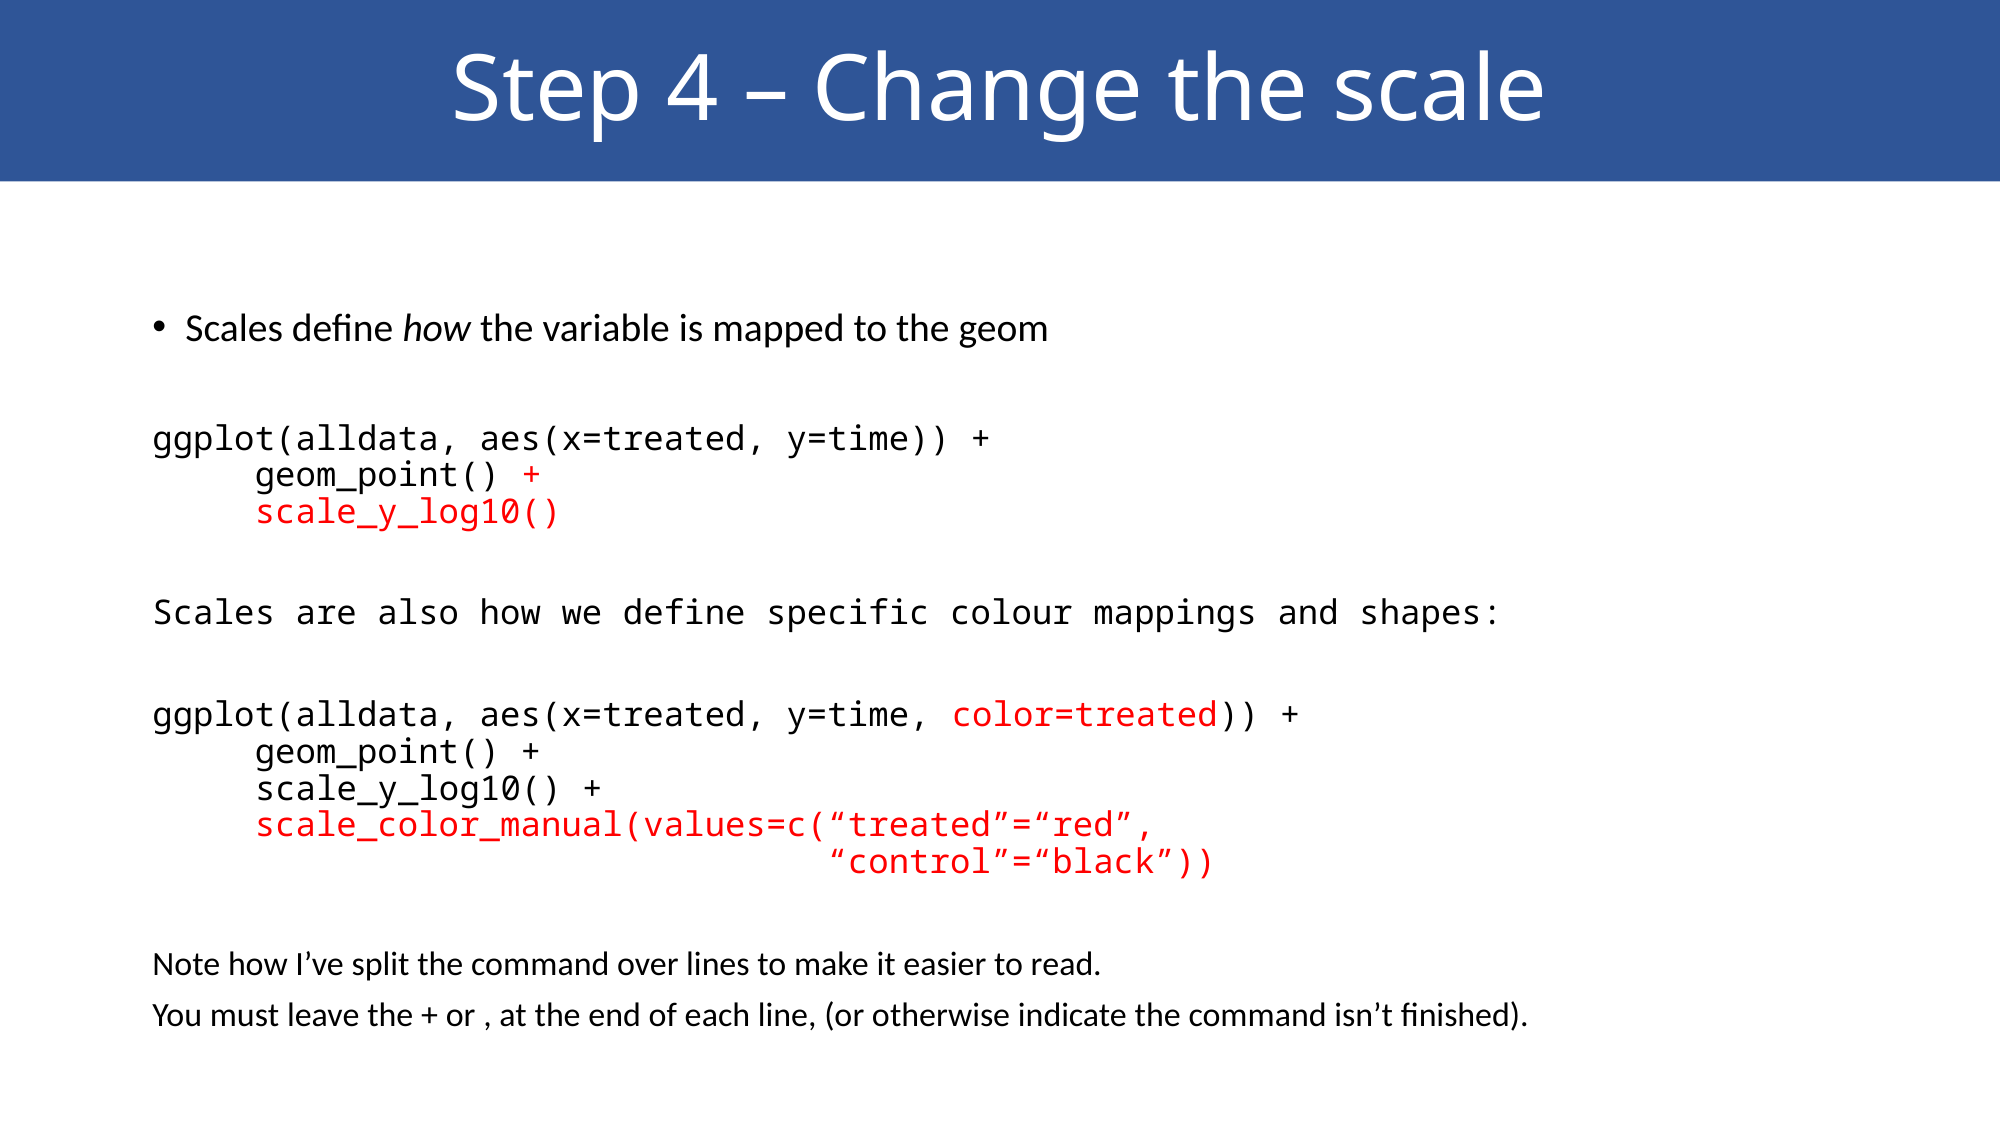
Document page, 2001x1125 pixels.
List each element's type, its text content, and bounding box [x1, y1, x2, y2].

list Scales define how the variable is mapped to the geom ggplot(alldata, aes(x=treated, y=time)) + geom_point() + scale_y_log10() Scales are also how we define specific colour mappings and shapes: ggplot(alldata, aes(x=treated, y=time, color=treated)) + geom_point() + scale_y_log10() + scale_color_manual(values=c(“treated”=“red”, “control”=“black”)) Note how I’ve split the command over lines to make it easier to read. You must leave the + or , at the end of each line, (or otherwise indicate the command isn’t finished). [137, 299, 1863, 1047]
title Step 4 – Change the scale [0, 0, 2000, 182]
